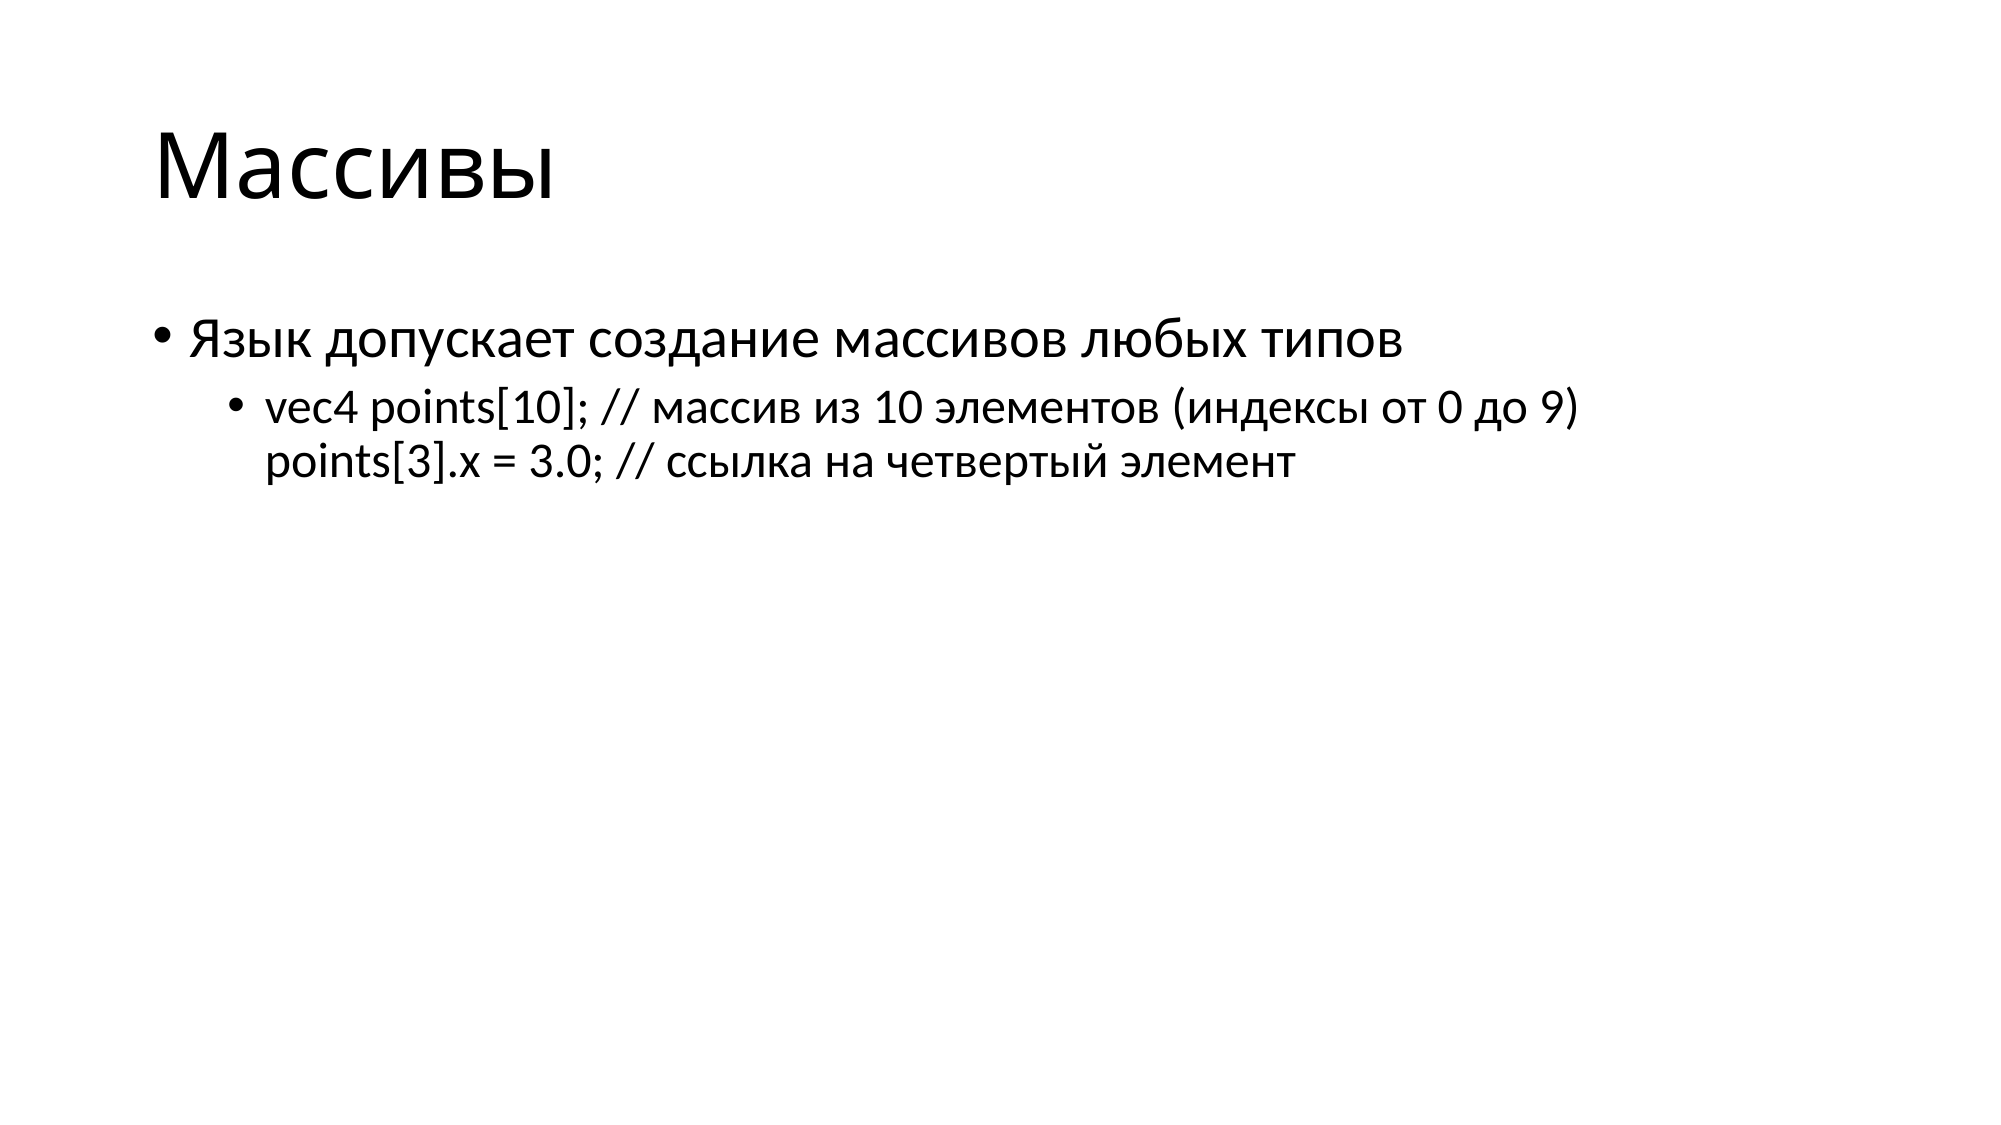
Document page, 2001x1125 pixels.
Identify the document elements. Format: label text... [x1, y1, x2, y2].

title Массивы [137, 59, 1863, 278]
list Язык допускает создание массивов любых типов vec4 points[10]; // массив из 10 элементов (индексы от 0 до 9) points[3].x = 3.0; // ссылка на четвертый элемент [137, 299, 1863, 1014]
